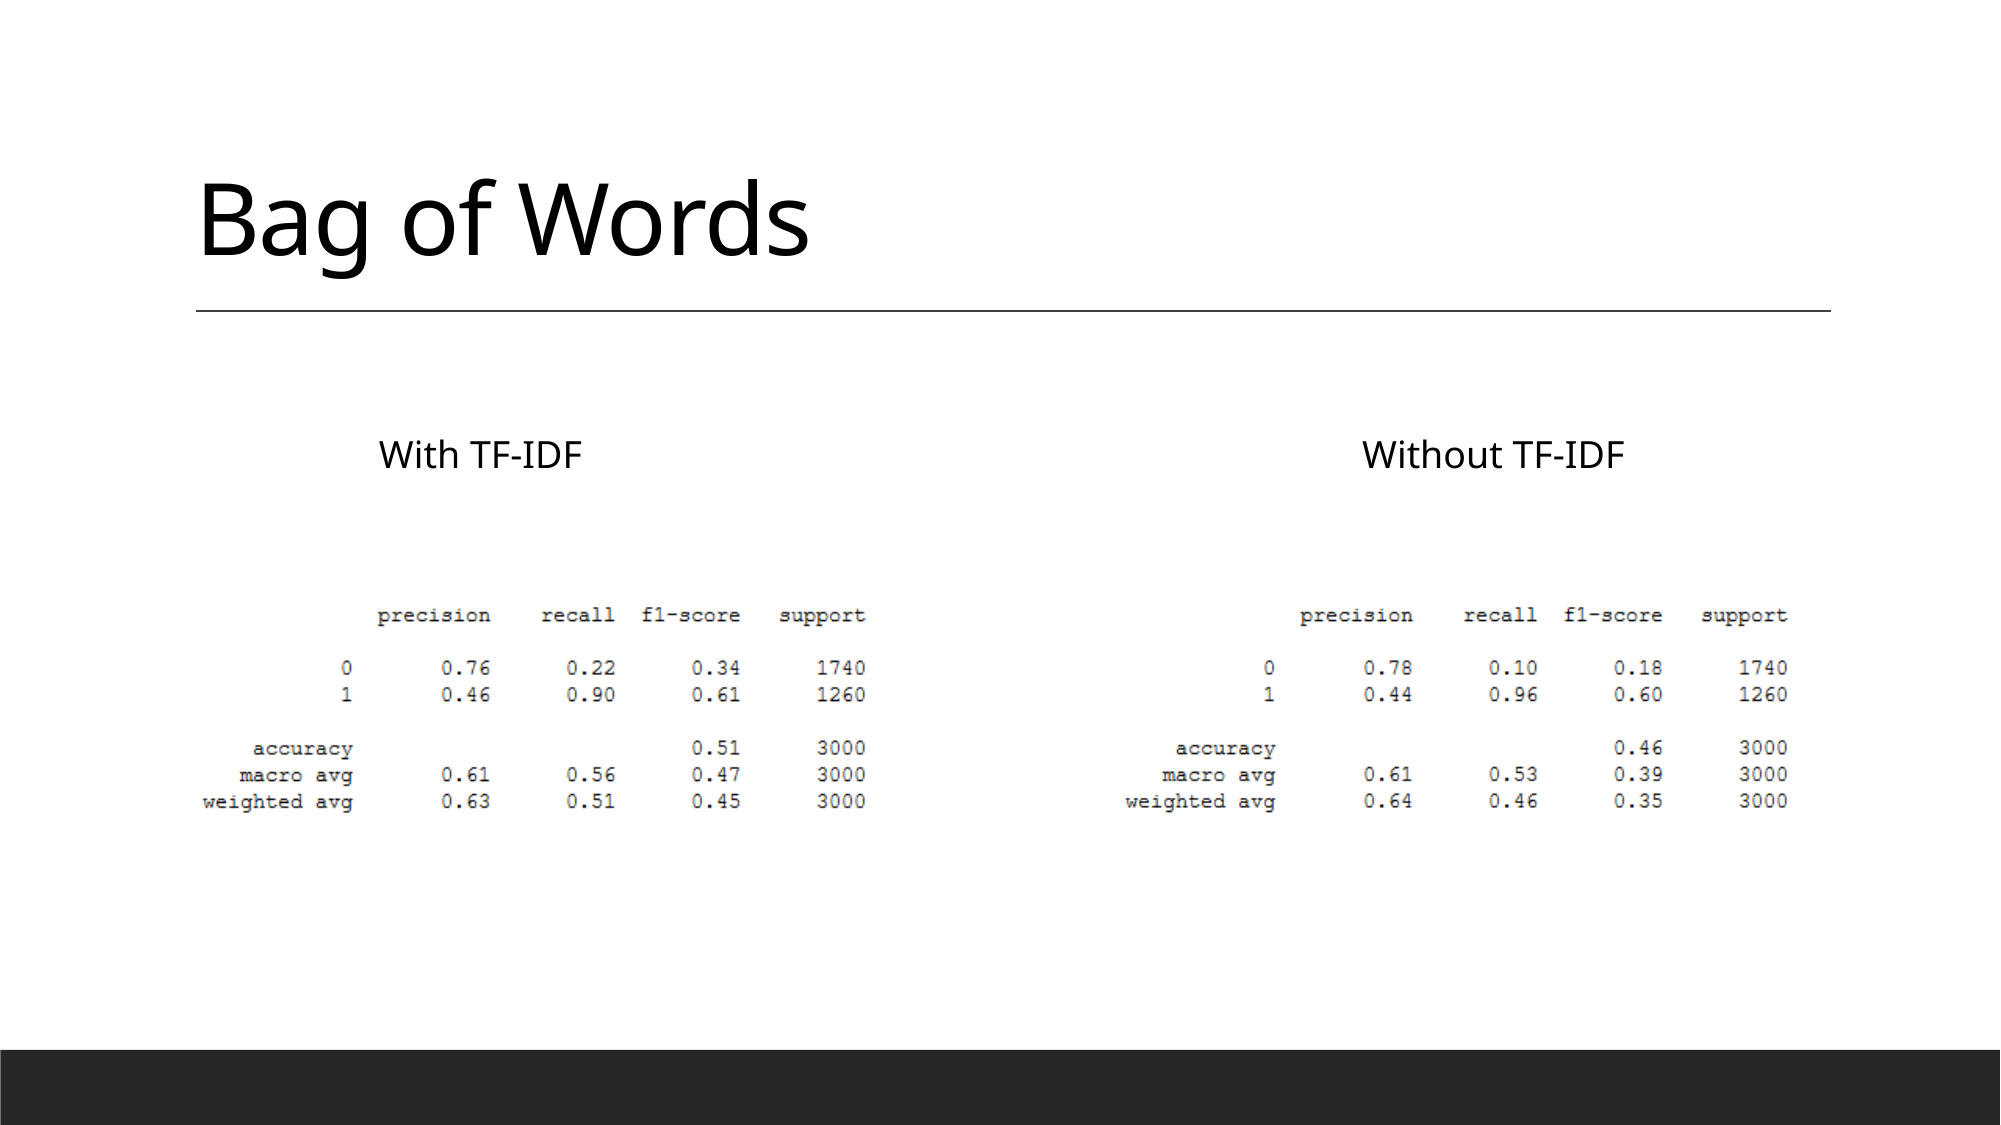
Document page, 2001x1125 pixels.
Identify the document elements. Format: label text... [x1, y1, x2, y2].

title Bag of Words [180, 47, 1830, 285]
text_box Without TF-IDF [1347, 423, 1640, 529]
picture [1098, 594, 1841, 837]
text_box With TF-IDF [364, 423, 597, 529]
picture [159, 594, 955, 838]
